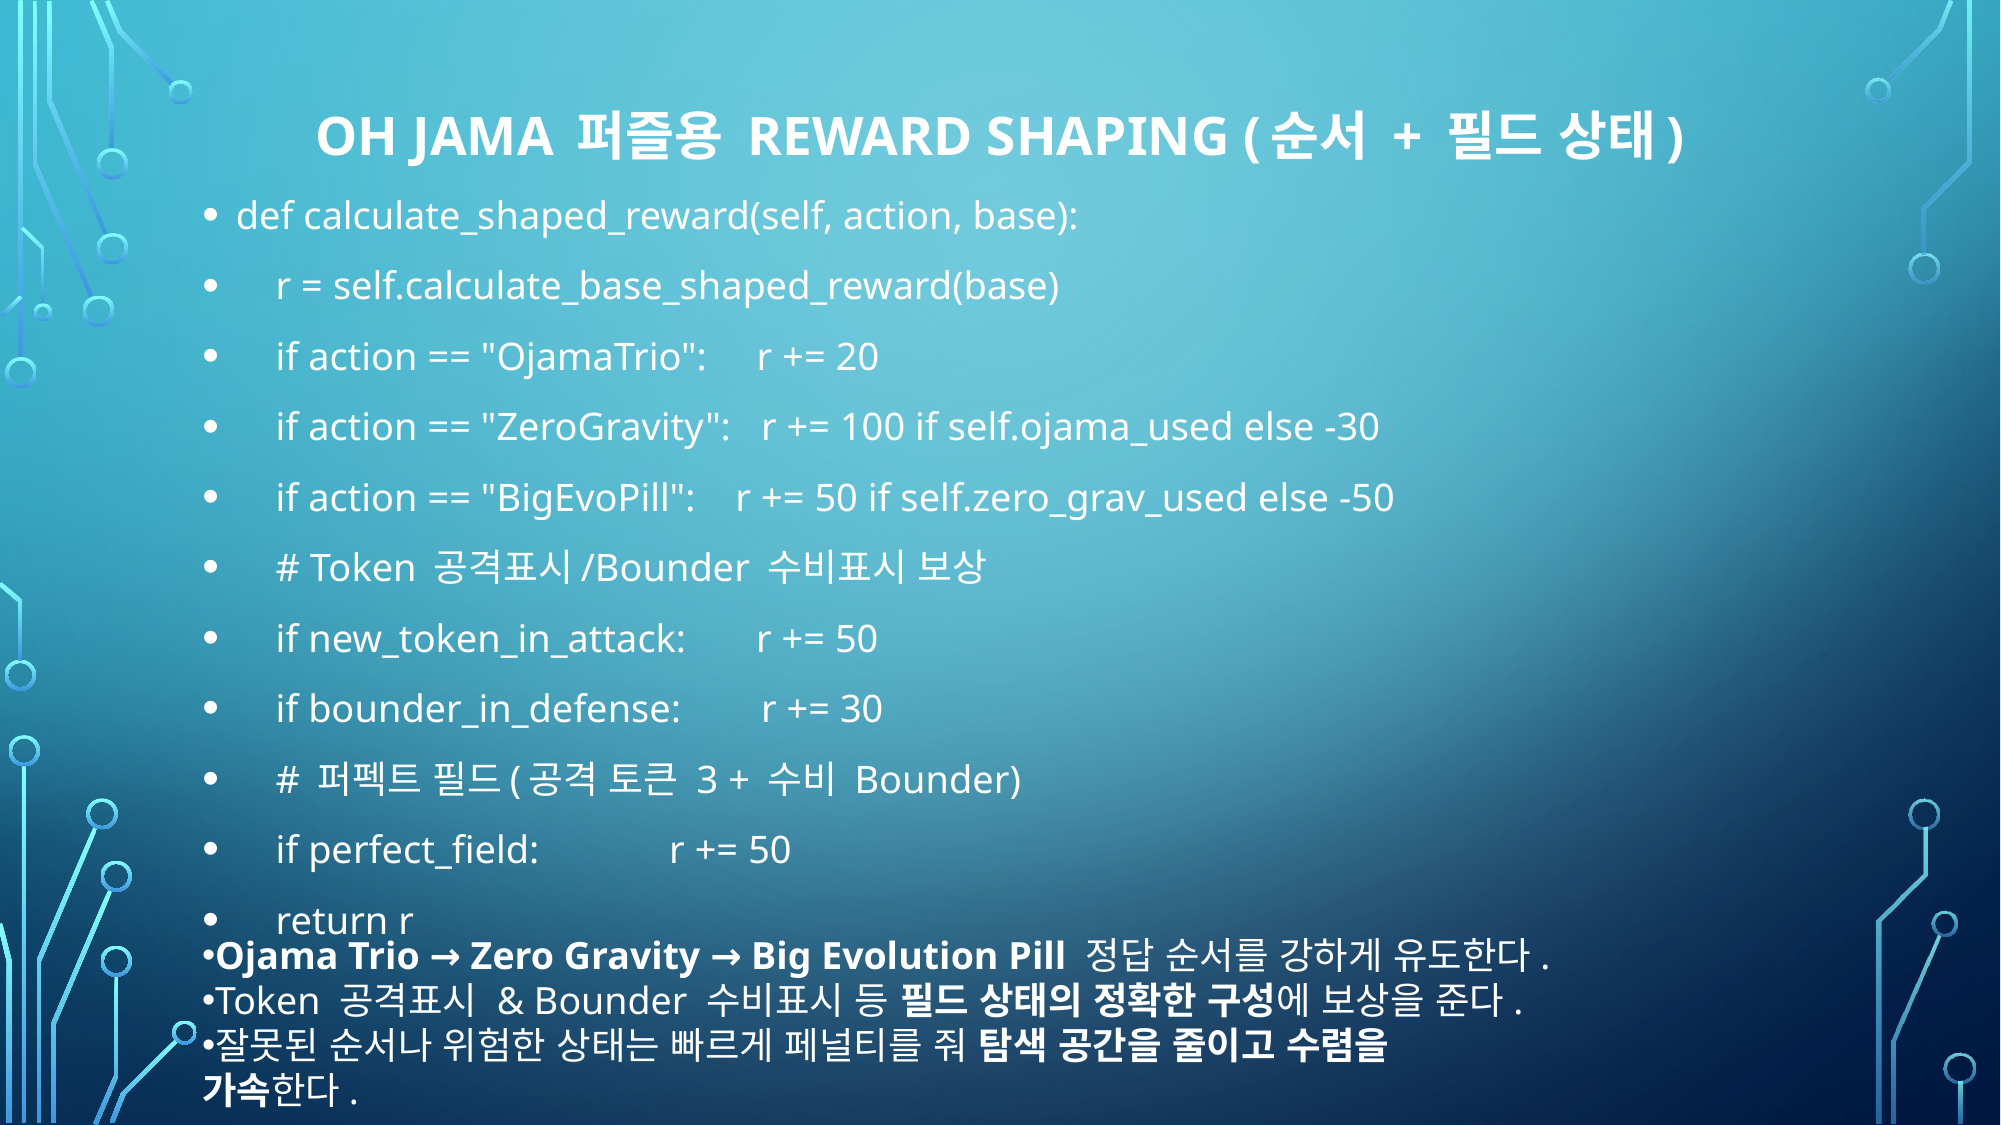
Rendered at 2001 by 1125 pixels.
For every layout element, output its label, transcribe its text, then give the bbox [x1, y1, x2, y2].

text_box Ojama Trio → Zero Gravity → Big Evolution Pill 정답 순서를 강하게 유도한다. Token 공격표시 & Bounder 수비표시 등 필드 상태의 정확한 구성에 보상을 준다. 잘못된 순서나 위험한 상태는 빠르게 페널티를 줘 탐색 공간을 줄이고 수렴을 가속한다. [187, 925, 1549, 1120]
title Oh Jama 퍼즐용 Reward Shaping (순서 + 필드 상태) [187, 101, 1813, 174]
list def calculate_shaped_reward(self, action, base): r = self.calculate_base_shaped_reward(base) if action == "OjamaTrio": r += 20 if action == "ZeroGravity": r += 100 if self.ojama_used else -30 if action == "BigEvoPill": r += 50 if self.zero_grav_used else -50 # Token 공격표시/Bounder 수비표시 보상 if new_token_in_attack: r += 50 if bounder_in_defense: r += 30 # 퍼펙트 필드(공격 토큰 3 + 수비 Bounder) if perfect_field: r += 50 return r [187, 174, 1813, 952]
